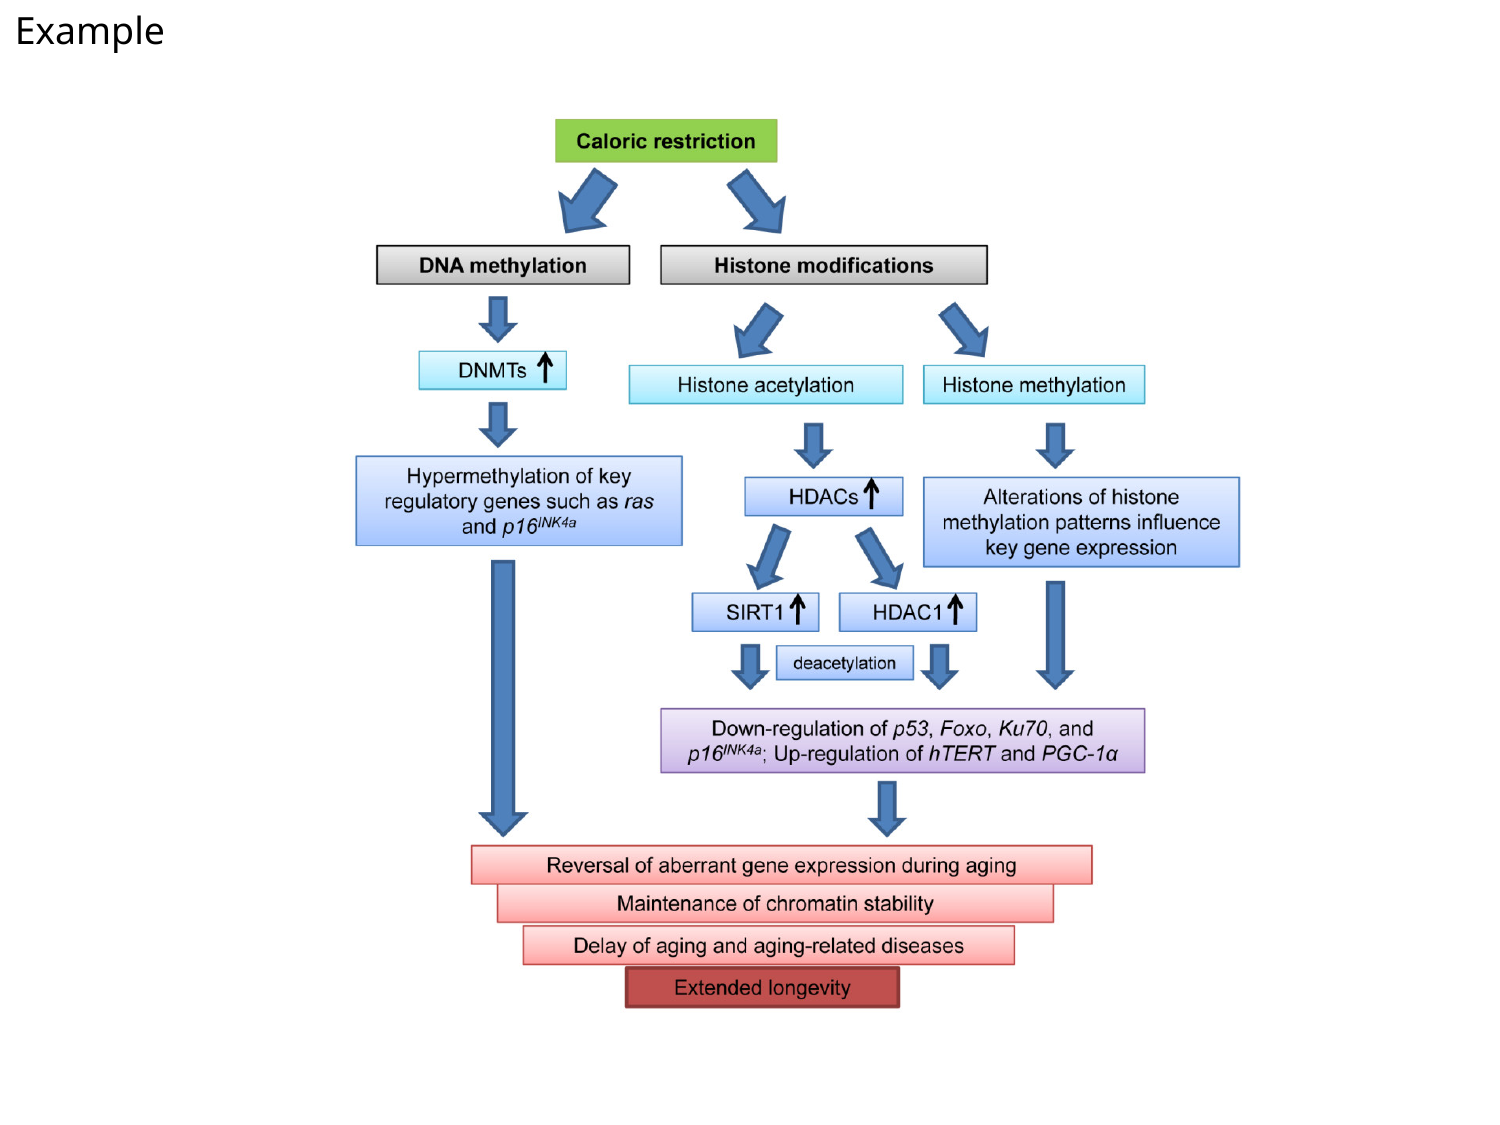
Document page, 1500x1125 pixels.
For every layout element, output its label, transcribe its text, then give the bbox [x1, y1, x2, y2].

picture [324, 101, 1267, 1024]
text_box Example [0, 0, 514, 60]
